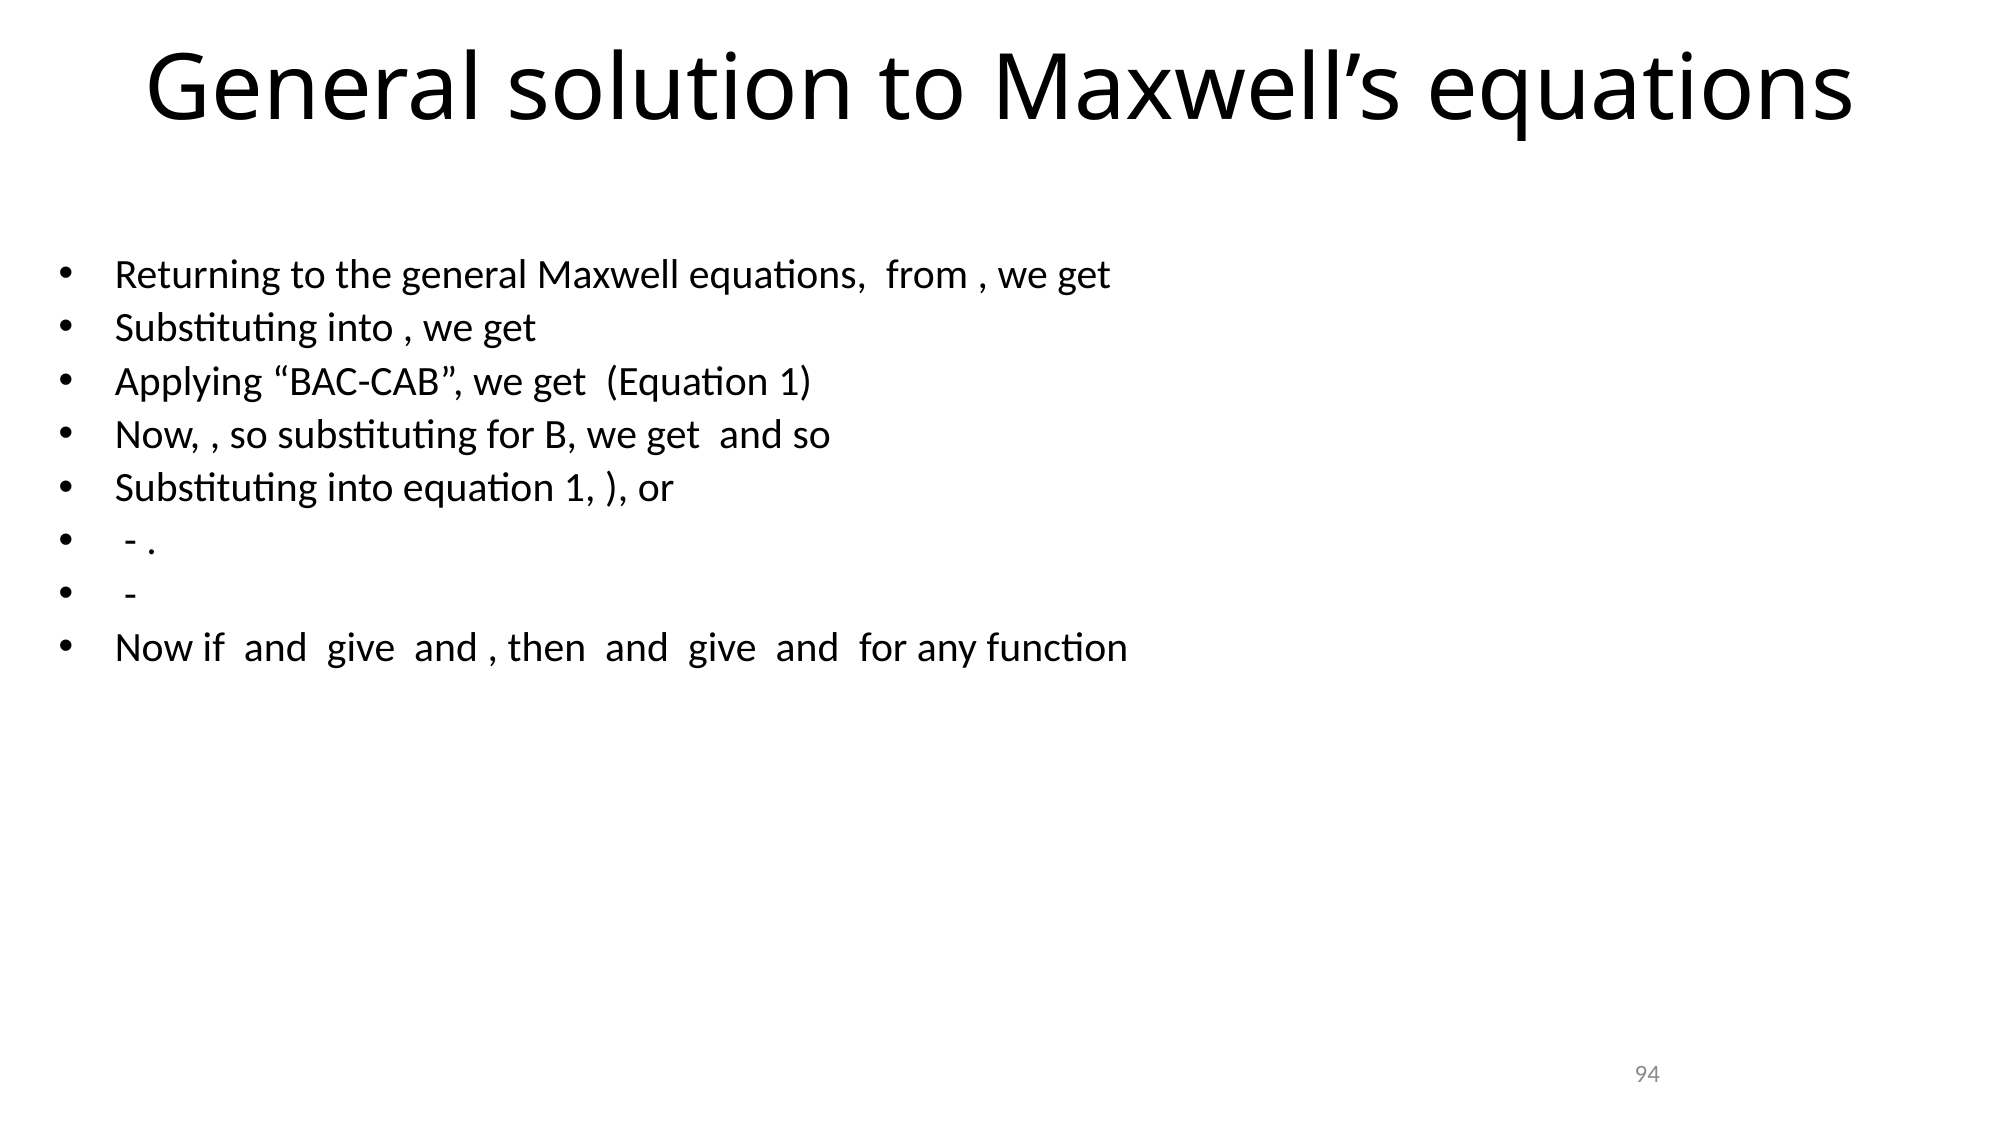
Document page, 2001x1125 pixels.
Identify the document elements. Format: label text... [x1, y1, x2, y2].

slide_number 94 [1325, 1042, 1675, 1103]
title General solution to Maxwell’s equations [43, 18, 1959, 162]
